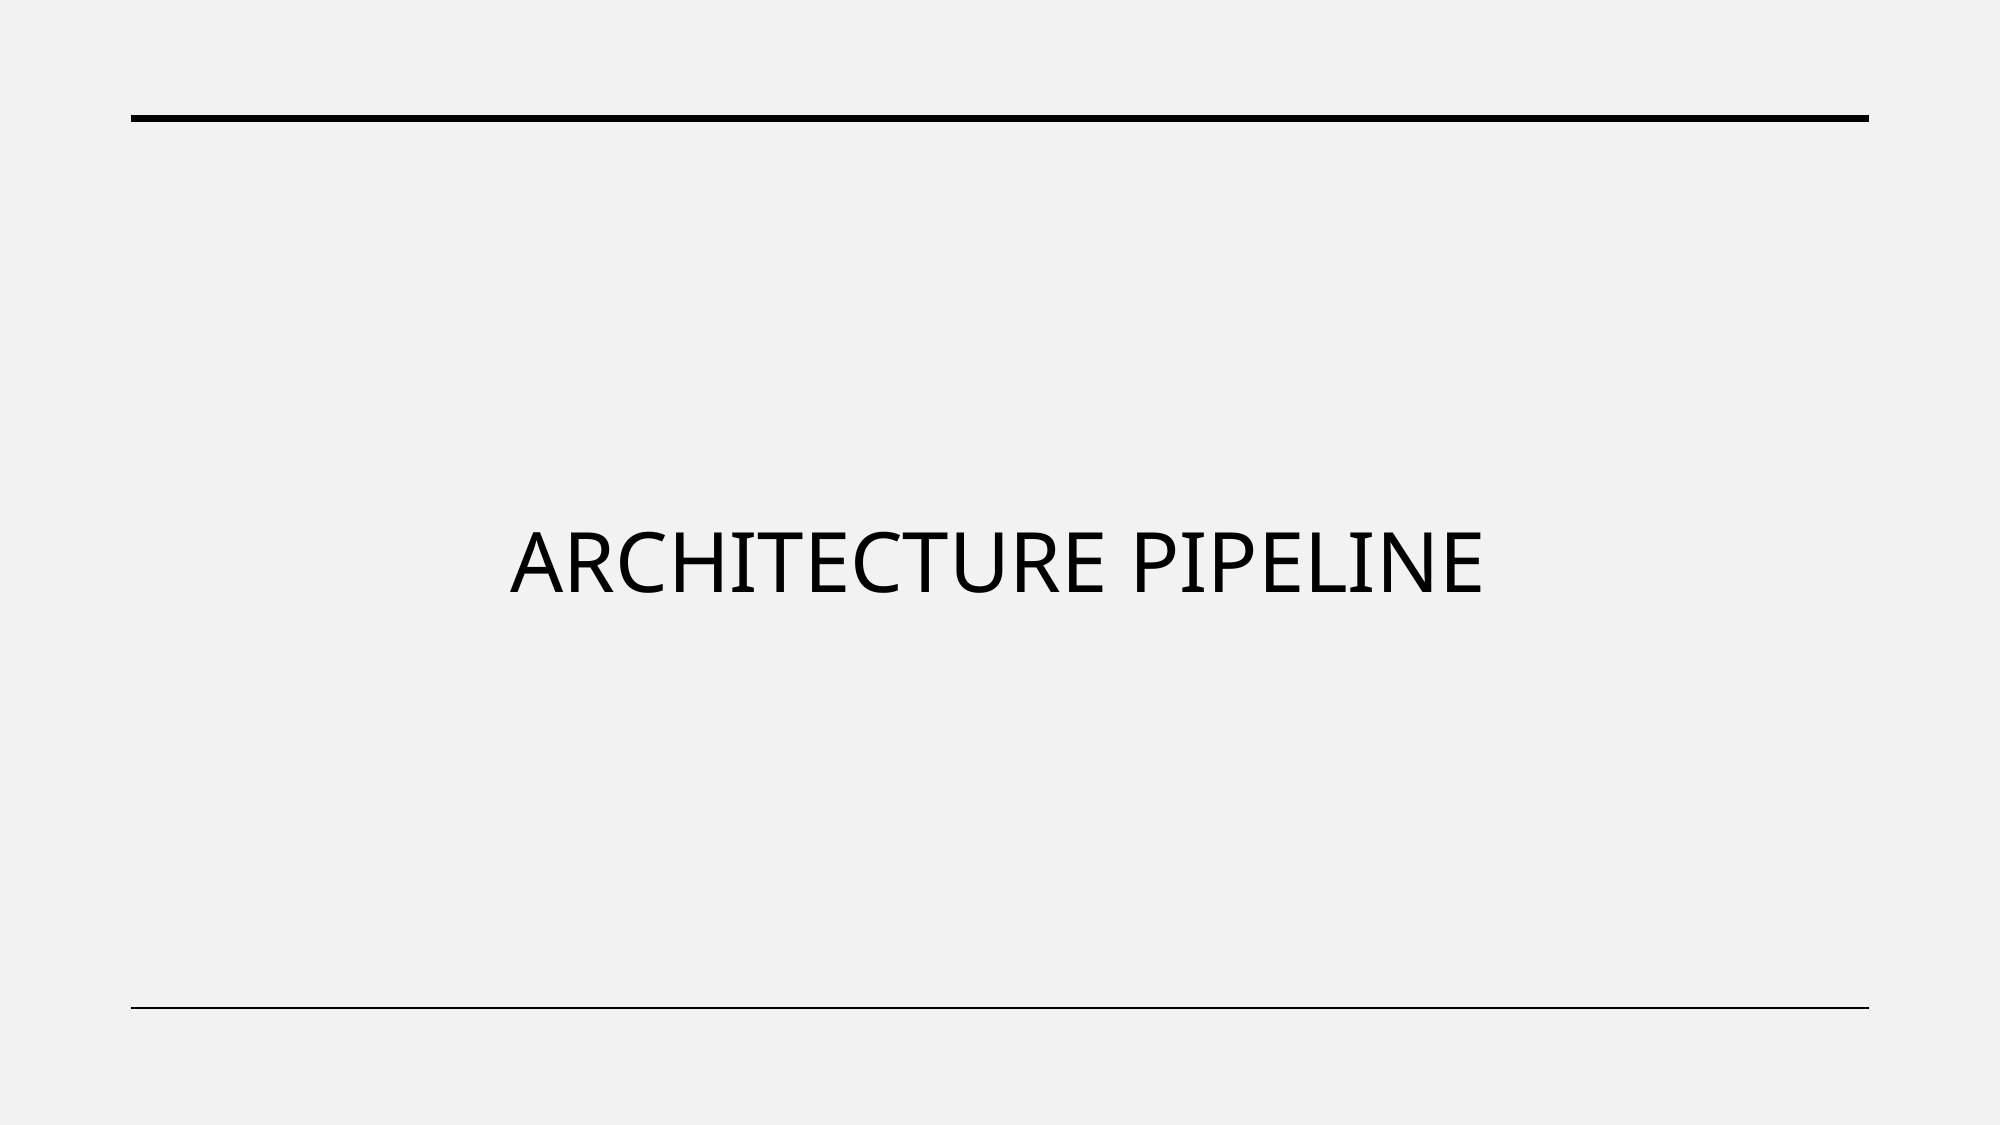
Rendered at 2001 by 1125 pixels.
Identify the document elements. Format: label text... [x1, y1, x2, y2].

title ARCHITECTURE PIPELINE [105, 224, 1892, 894]
